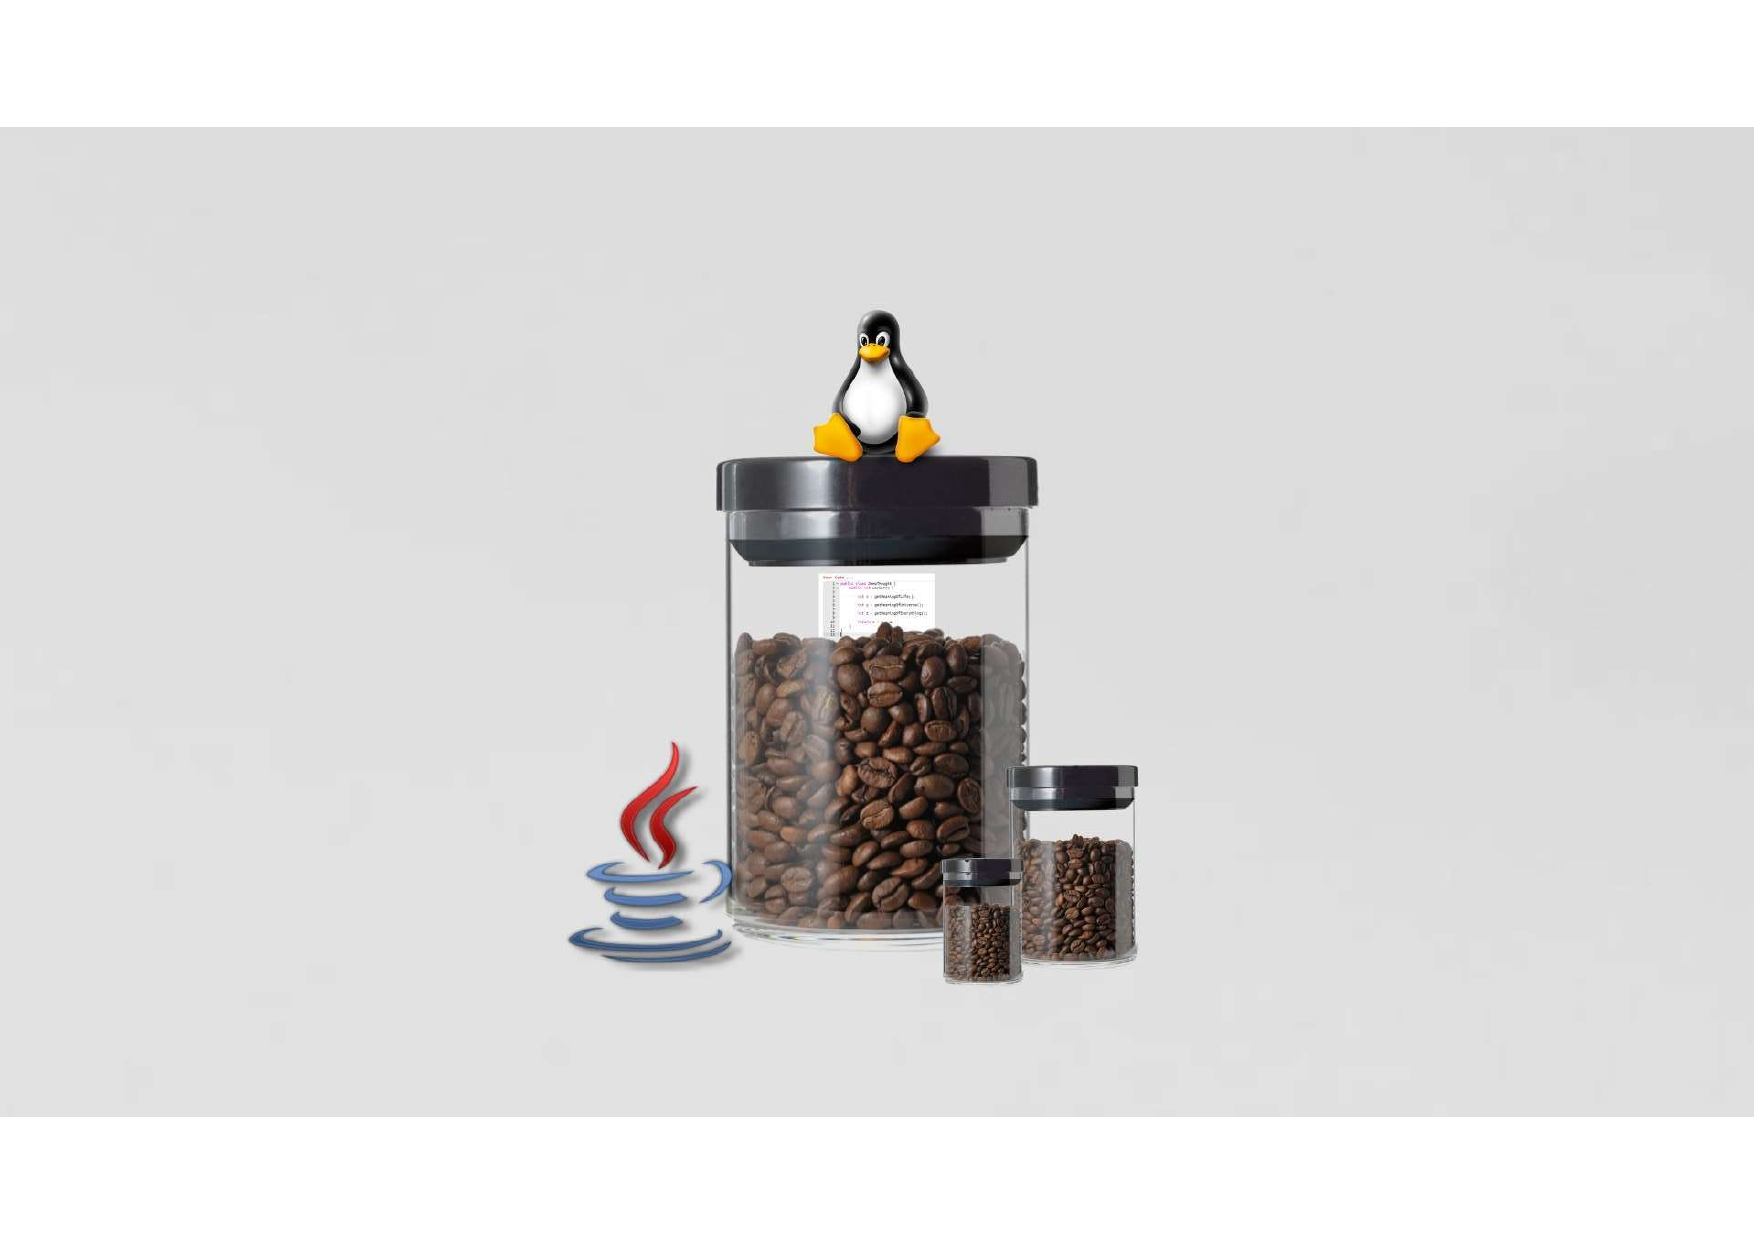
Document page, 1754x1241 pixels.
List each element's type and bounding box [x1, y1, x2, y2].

picture [0, 127, 1754, 1117]
